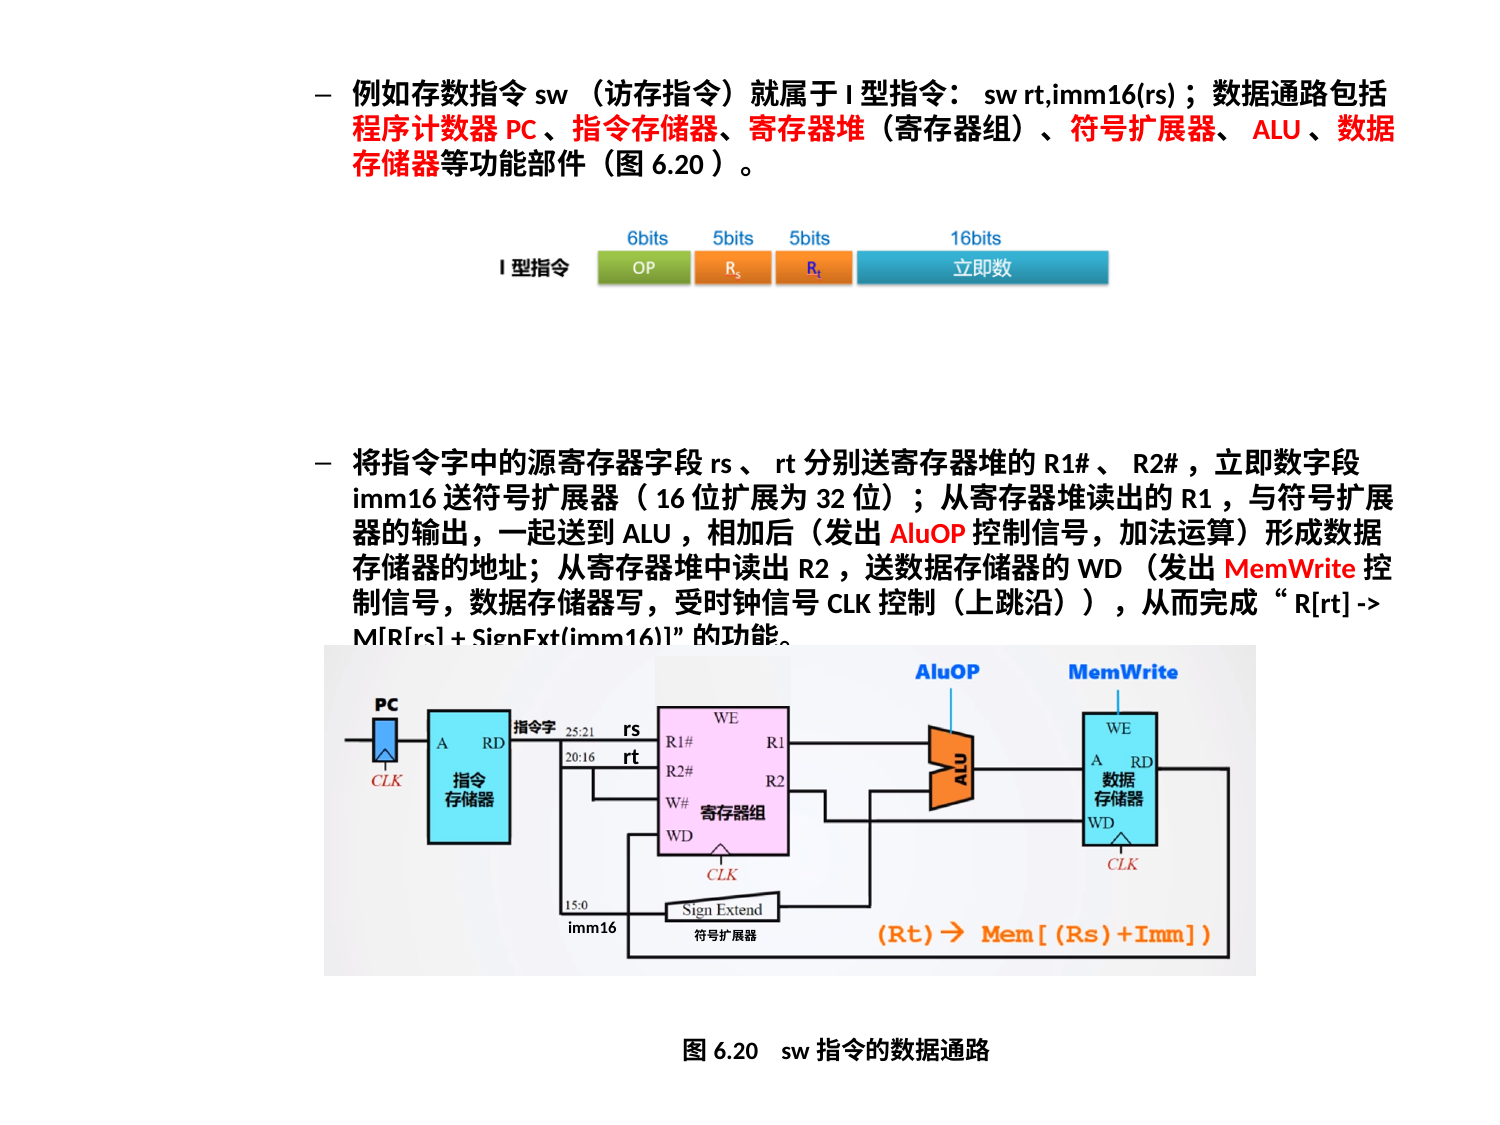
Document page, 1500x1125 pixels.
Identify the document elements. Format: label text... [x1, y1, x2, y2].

list 例如存数指令sw（访存指令）就属于I型指令：sw rt,imm16(rs)；数据通路包括程序计数器PC、指令存储器、寄存器堆（寄存器组）、符号扩展器、ALU、数据存储器等功能部件（图6.20）。 将指令字中的源寄存器字段rs、rt分别送寄存器堆的R1#、R2#，立即数字段imm16送符号扩展器（16位扩展为32位）；从寄存器堆读出的R1，与符号扩展器的输出，一起送到ALU，相加后（发出AluOP控制信号，加法运算）形成数据存储器的地址；从寄存器堆中读出R2，送数据存储器的WD（发出MemWrite控制信号，数据存储器写，受时钟信号CLK控制（上跳沿）），从而完成“R[rt] -> M[R[rs] + SignExt(imm16)]”的功能。 [75, 68, 1425, 811]
picture [489, 220, 1117, 293]
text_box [324, 644, 1257, 1074]
